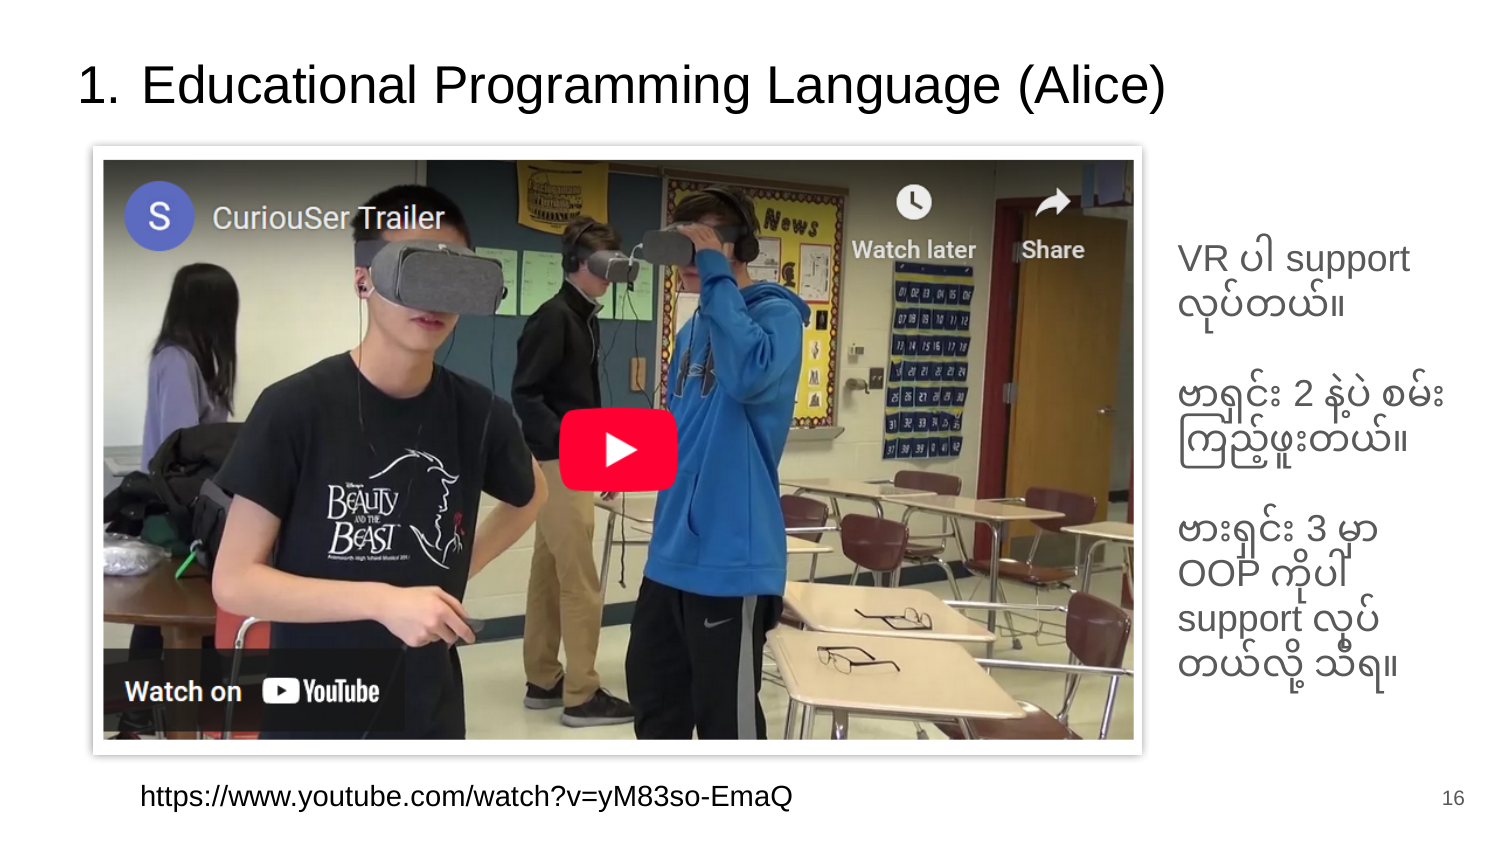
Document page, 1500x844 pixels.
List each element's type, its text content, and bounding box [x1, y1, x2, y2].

slide_number ‹#› [1389, 764, 1480, 830]
text_box VR ပါ support လုပ်တယ်။ ဗာရှင်း 2 နဲ့ပဲ စမ်းကြည့်ဖူးတယ်။ ဗားရှင်း 3 မှာ OOP ကိုပါ support လုပ်တယ်လို့ သိရ။ [1162, 218, 1479, 713]
text_box https://www.youtube.com/watch?v=yM83so-EmaQ [125, 763, 952, 828]
title Educational Programming Language (Alice) [51, 35, 1449, 130]
picture [93, 145, 1142, 755]
